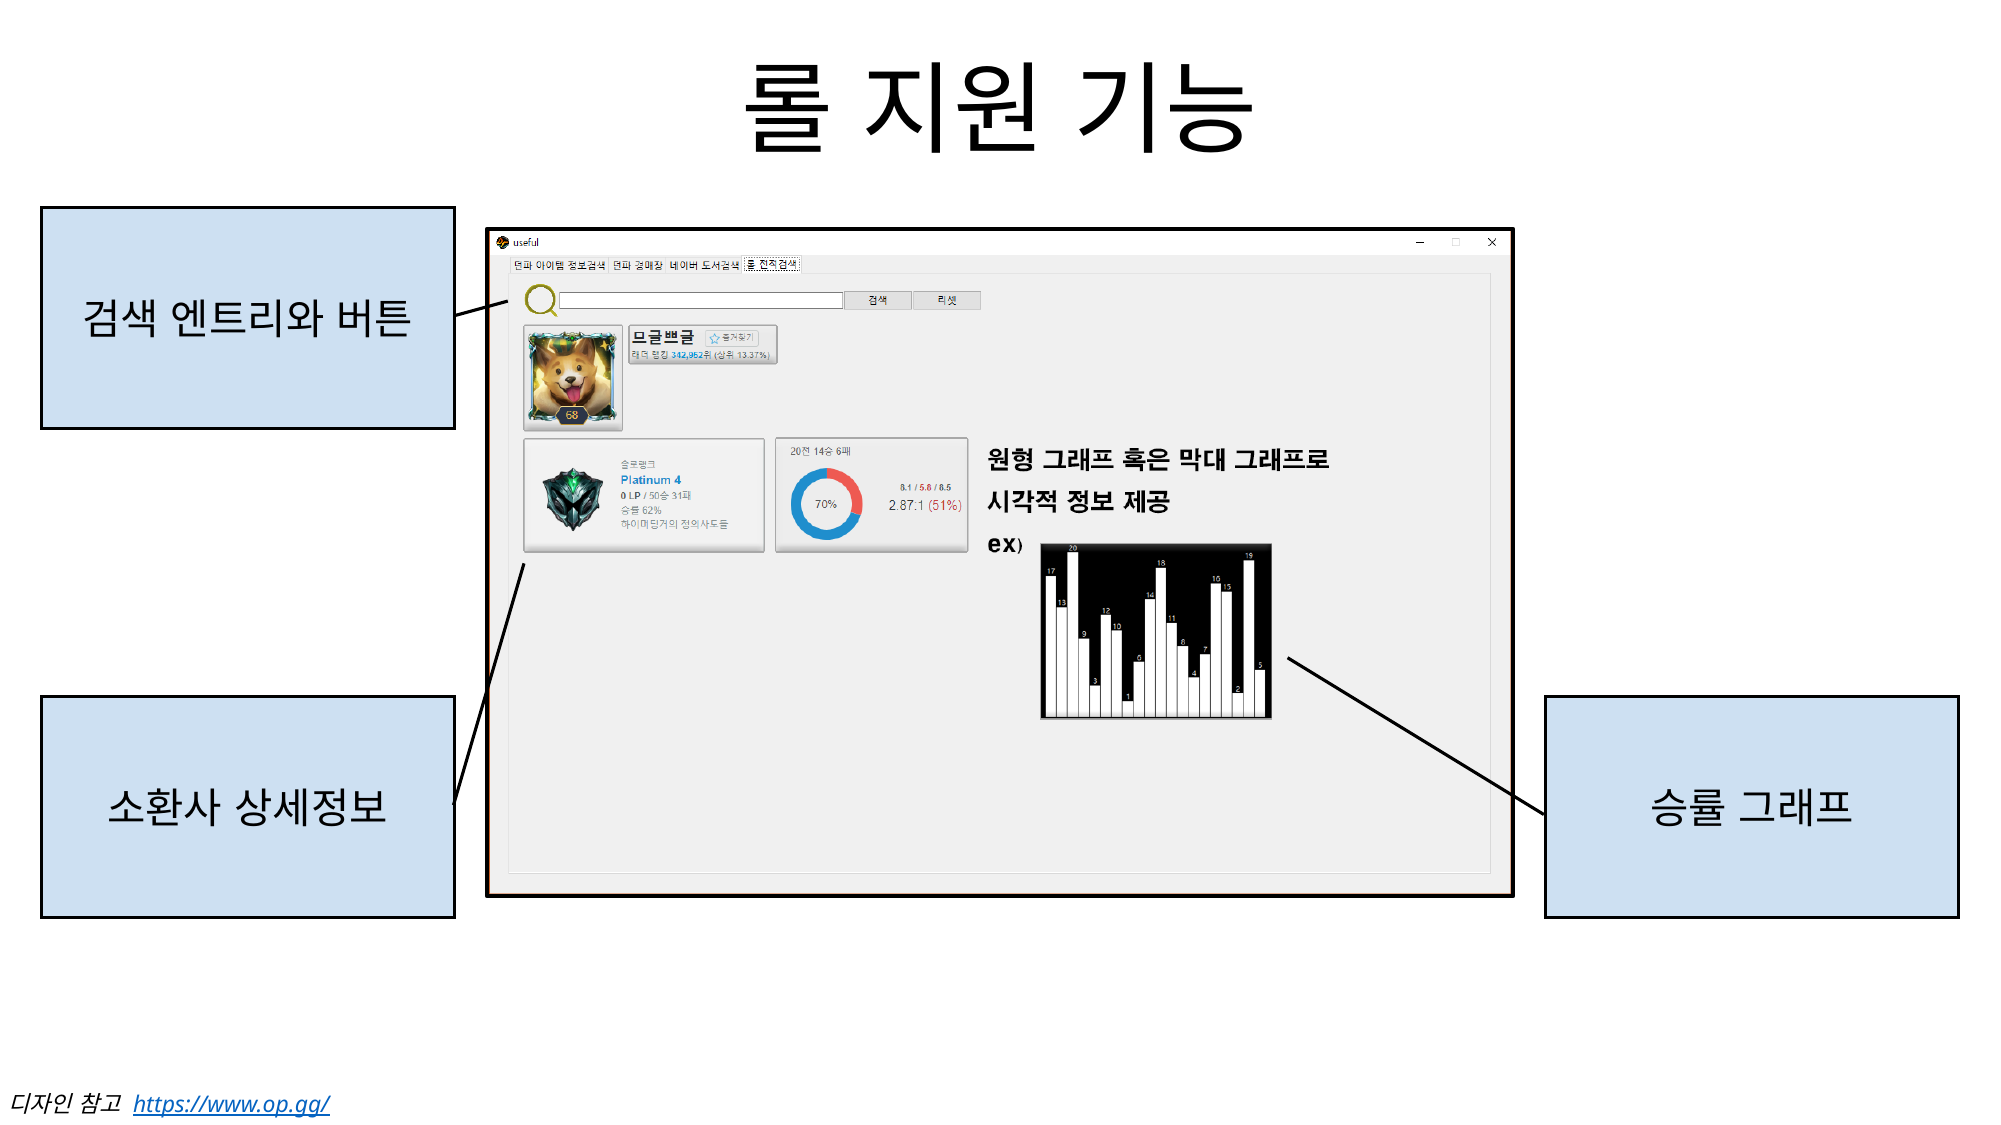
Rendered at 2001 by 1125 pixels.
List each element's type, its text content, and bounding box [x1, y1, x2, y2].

text_box 롤 지원 기능 [636, 38, 1363, 174]
text_box 검색 엔트리와 버튼 [40, 206, 488, 430]
text_box 디자인 참고 https://www.op.gg/ [0, 1082, 591, 1125]
picture [488, 230, 1511, 895]
text_box 승률 그래프 [1511, 695, 1960, 919]
text_box 소환사 상세정보 [40, 681, 488, 919]
